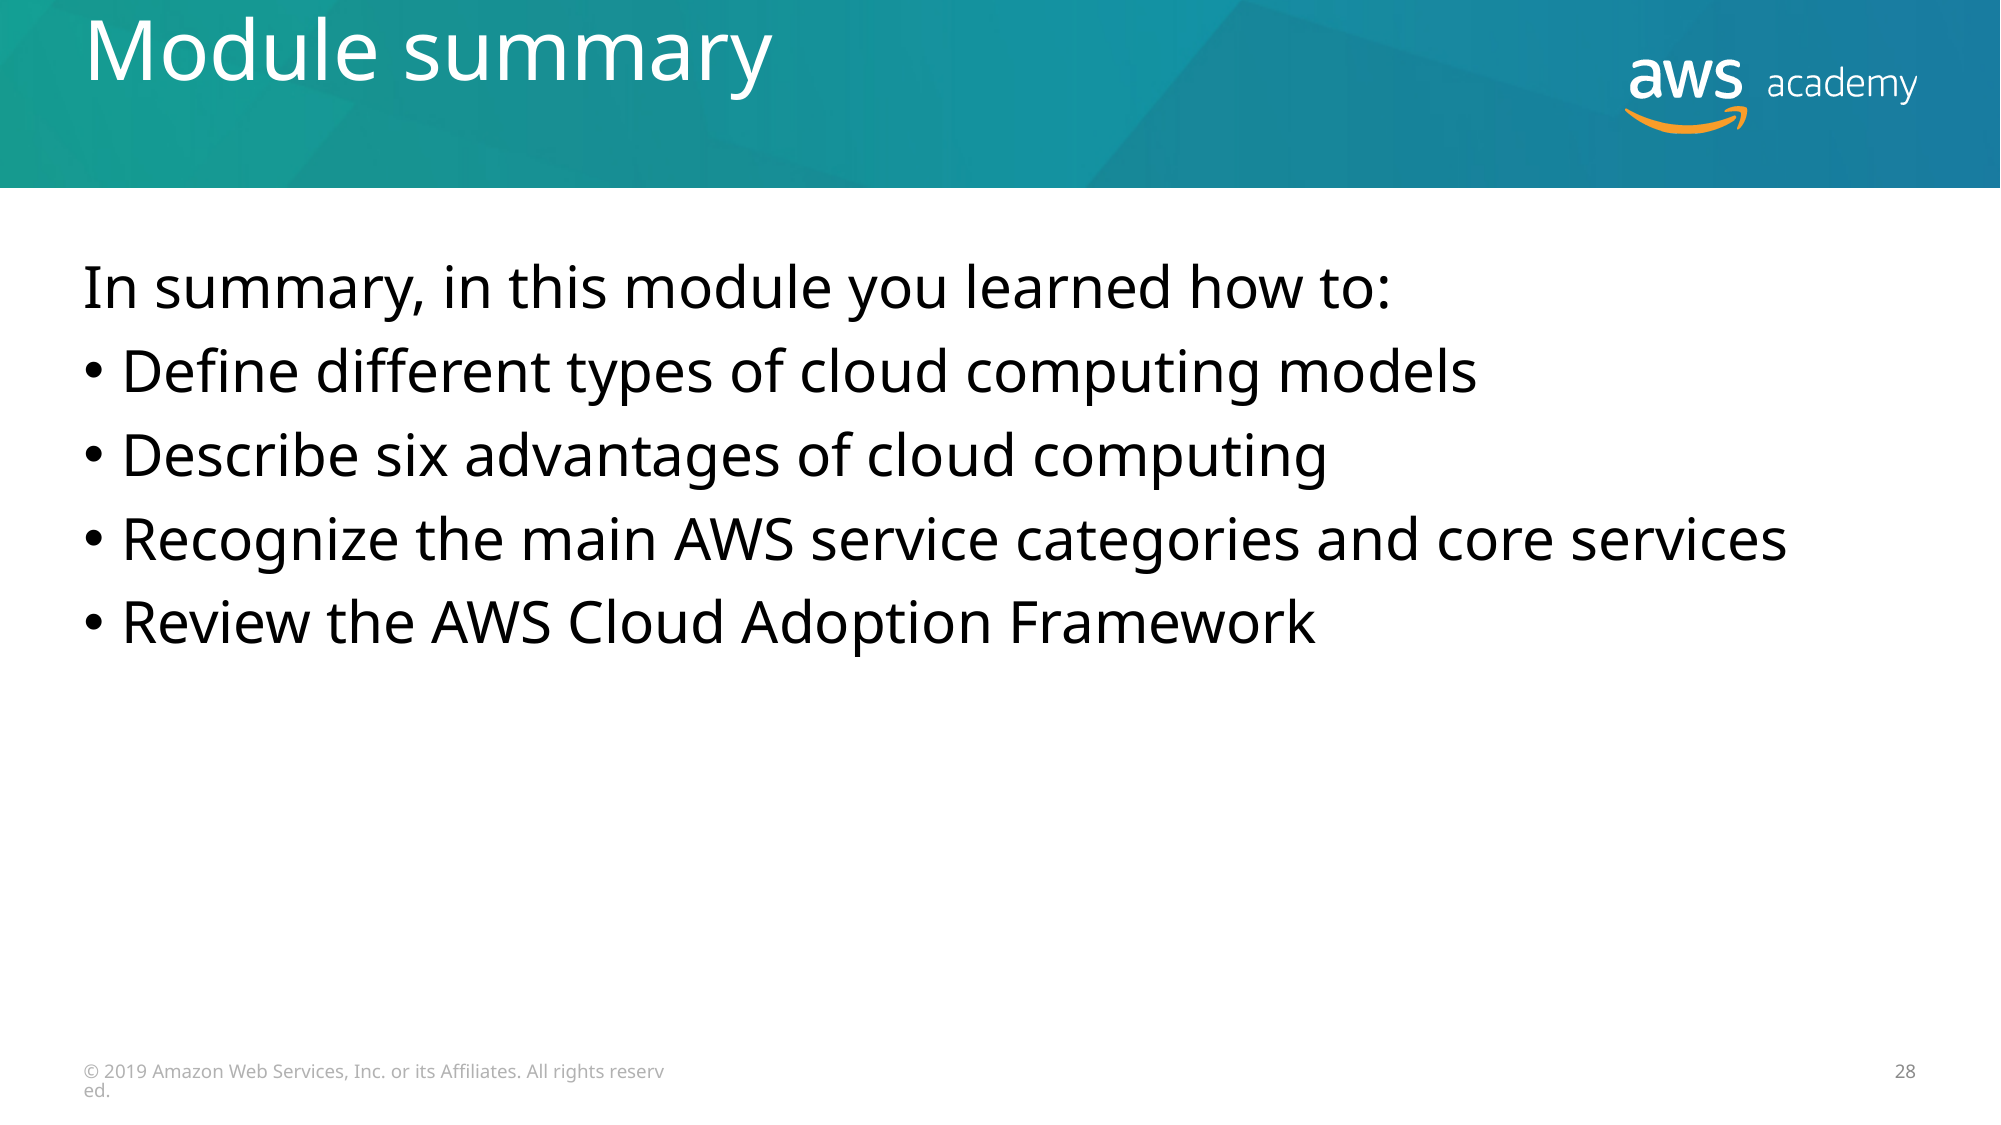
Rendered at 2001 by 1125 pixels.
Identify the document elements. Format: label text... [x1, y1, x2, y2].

picture [0, 0, 2000, 188]
list In summary, in this module you learned how to: Define different types of cloud computing models Describe six advantages of cloud computing Recognize the main AWS service categories and core services Review the AWS Cloud Adoption Framework [68, 250, 1932, 1014]
title Module summary [68, 59, 1551, 138]
slide_number 28 [1481, 1042, 1932, 1103]
footer © 2019 Amazon Web Services, Inc. or its Affiliates. All rights reserved. [68, 1042, 682, 1103]
